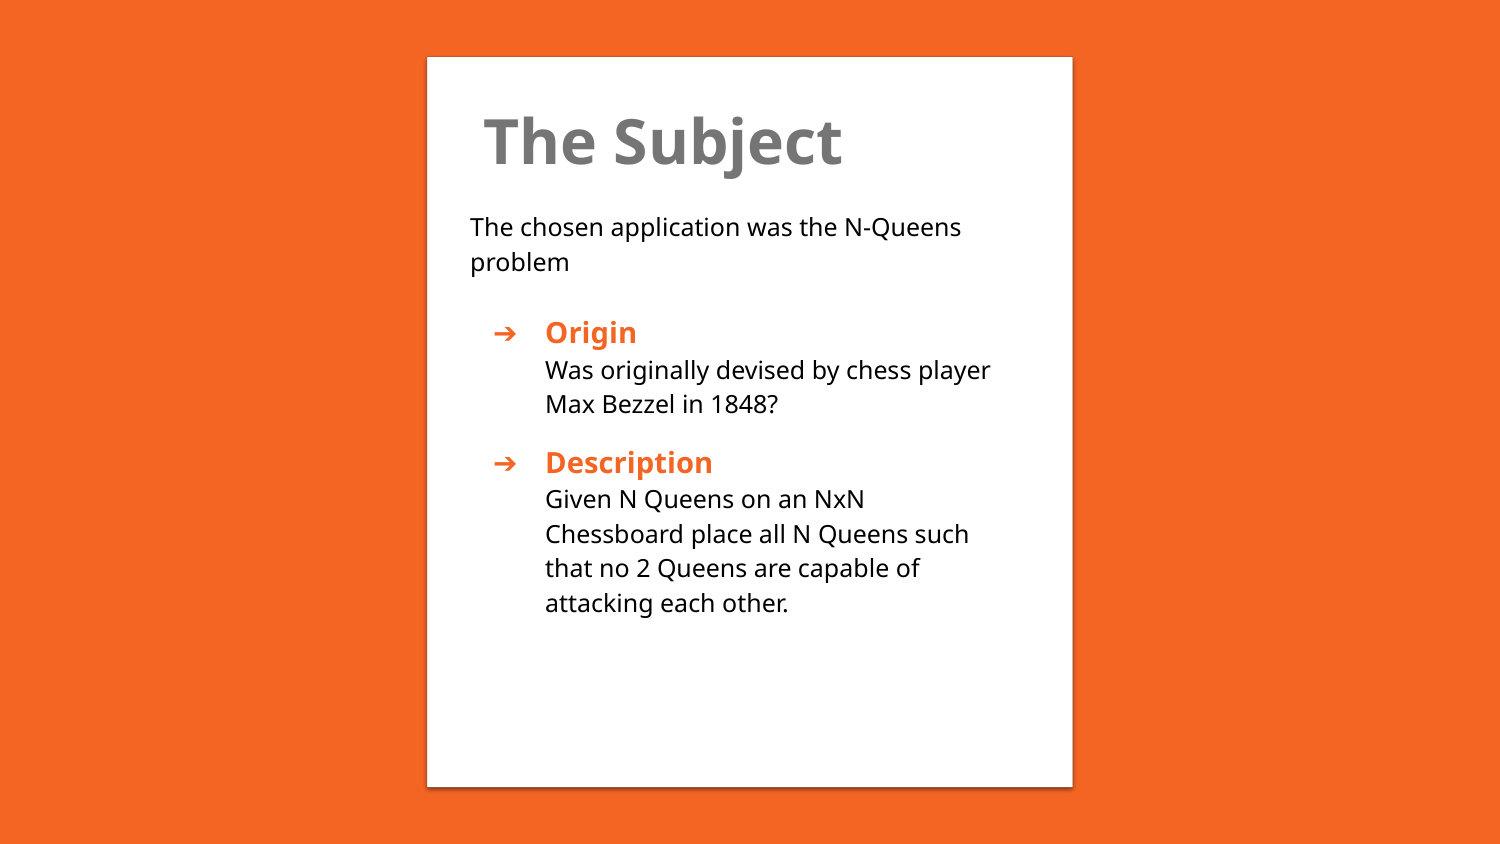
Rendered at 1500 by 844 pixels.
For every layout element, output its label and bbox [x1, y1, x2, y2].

picture [400, 26, 1100, 818]
